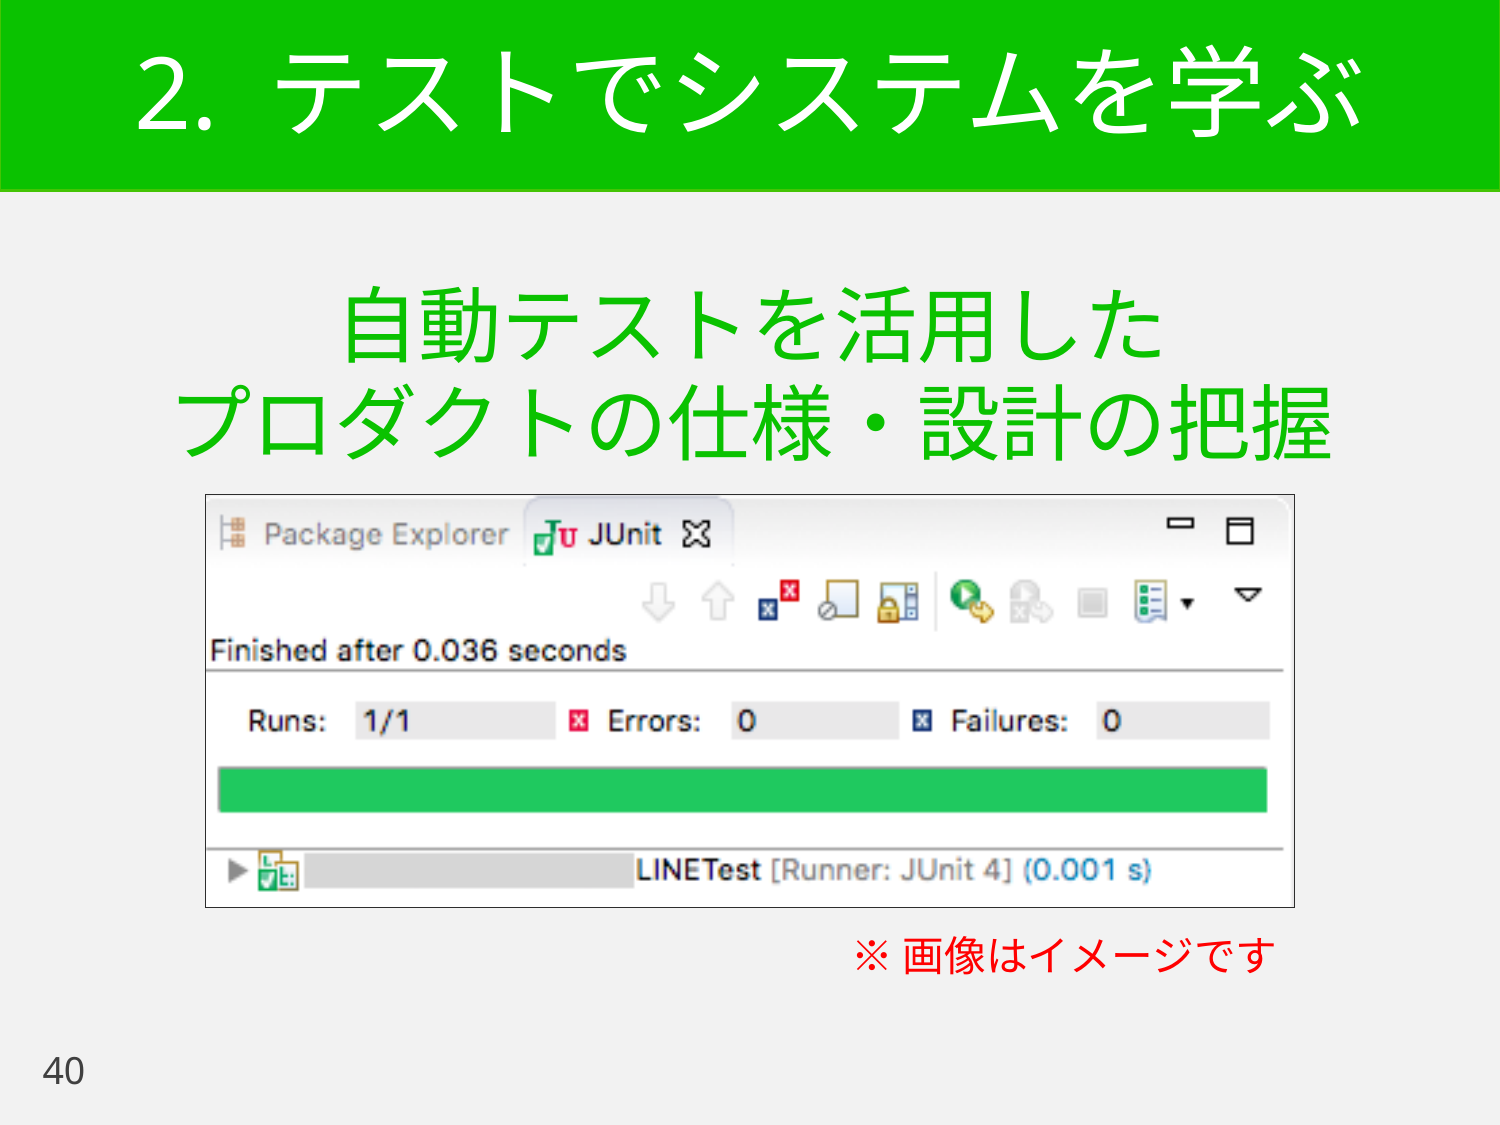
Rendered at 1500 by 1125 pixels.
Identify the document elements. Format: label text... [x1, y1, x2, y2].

list 自動テストを活用した プロダクトの仕様・設計の把握 [103, 277, 1397, 1000]
slide_number 40 [27, 1042, 146, 1102]
picture [205, 494, 1295, 908]
text_box ※画像はイメージです [103, 909, 1293, 1000]
title 2. テストでシステムを学ぶ [0, 53, 1500, 140]
